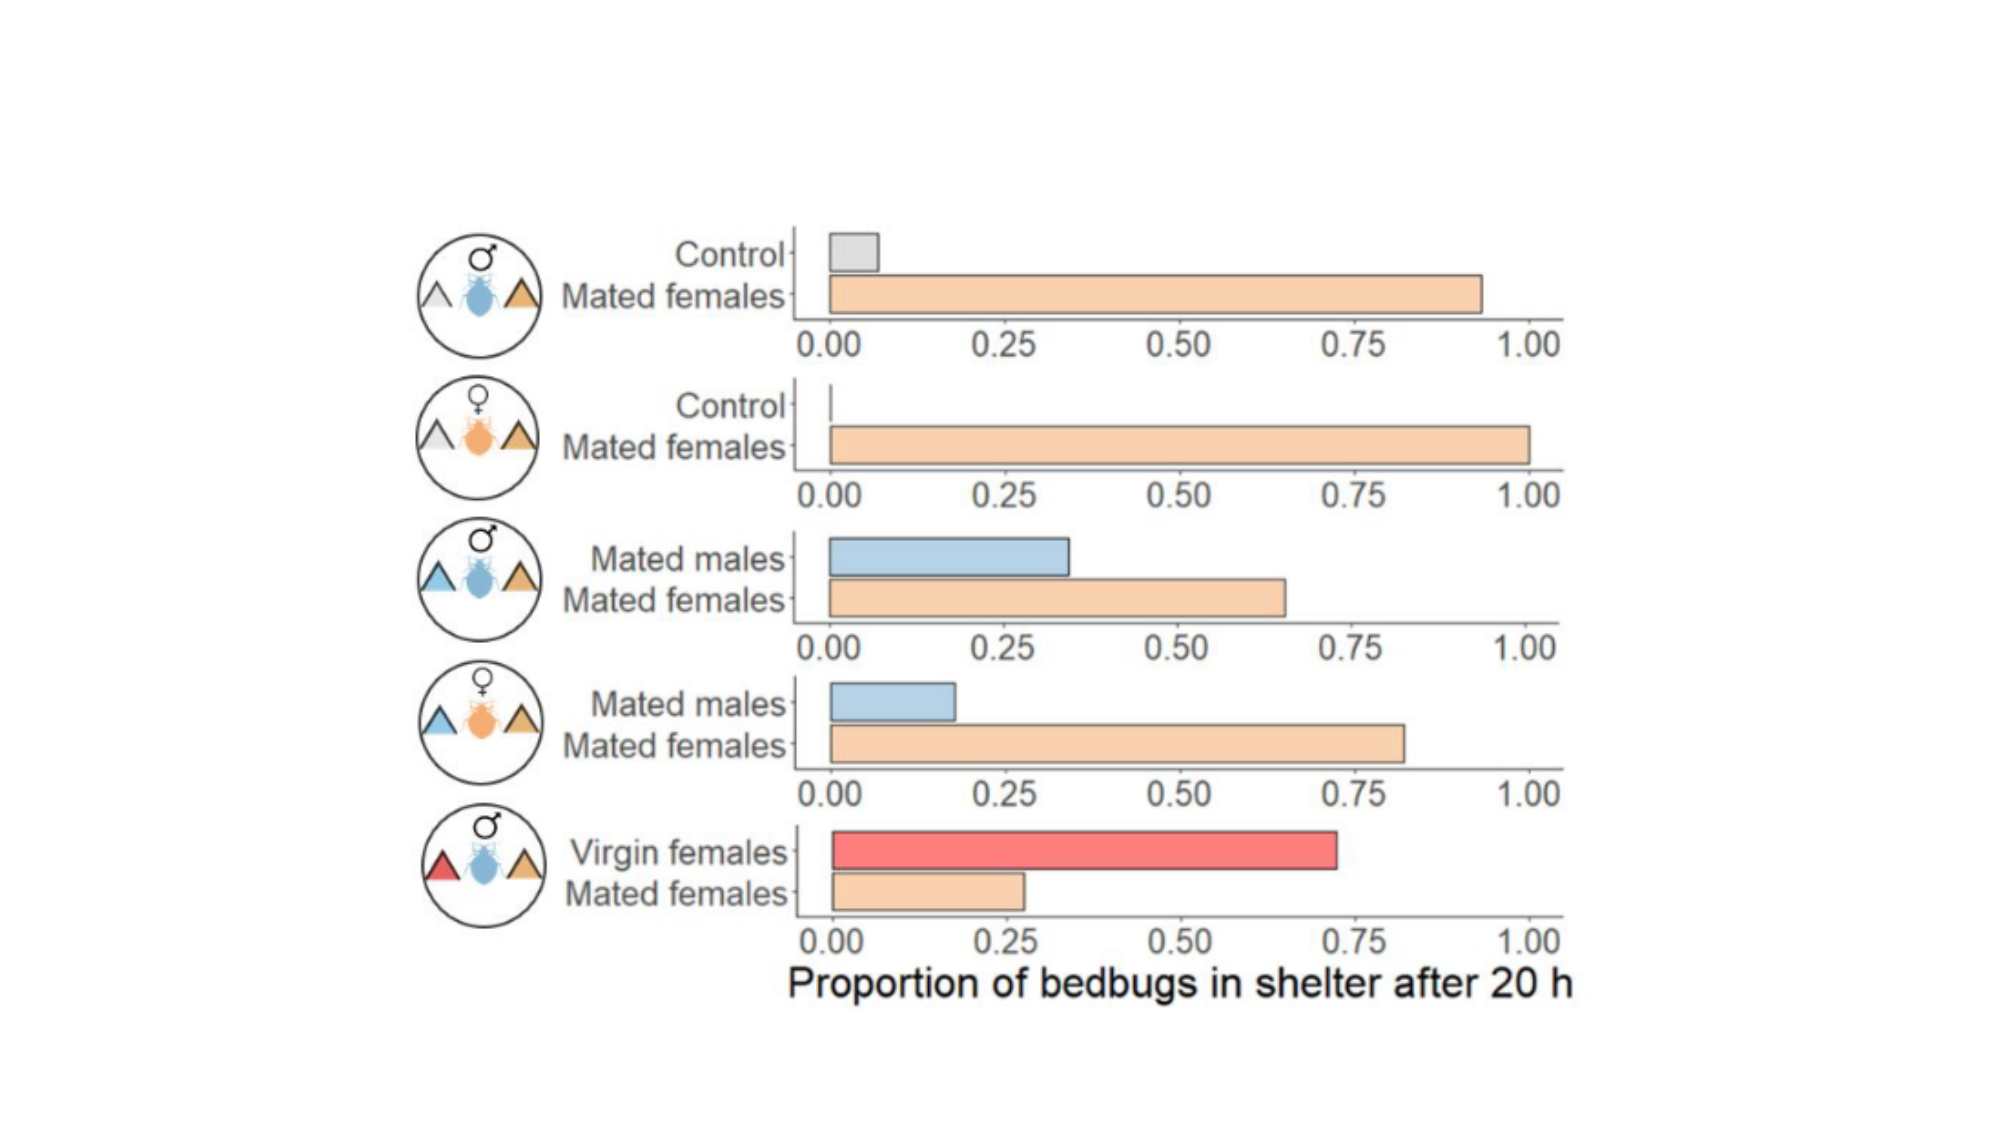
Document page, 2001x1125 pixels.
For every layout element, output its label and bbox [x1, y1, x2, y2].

picture [385, 202, 1615, 1011]
